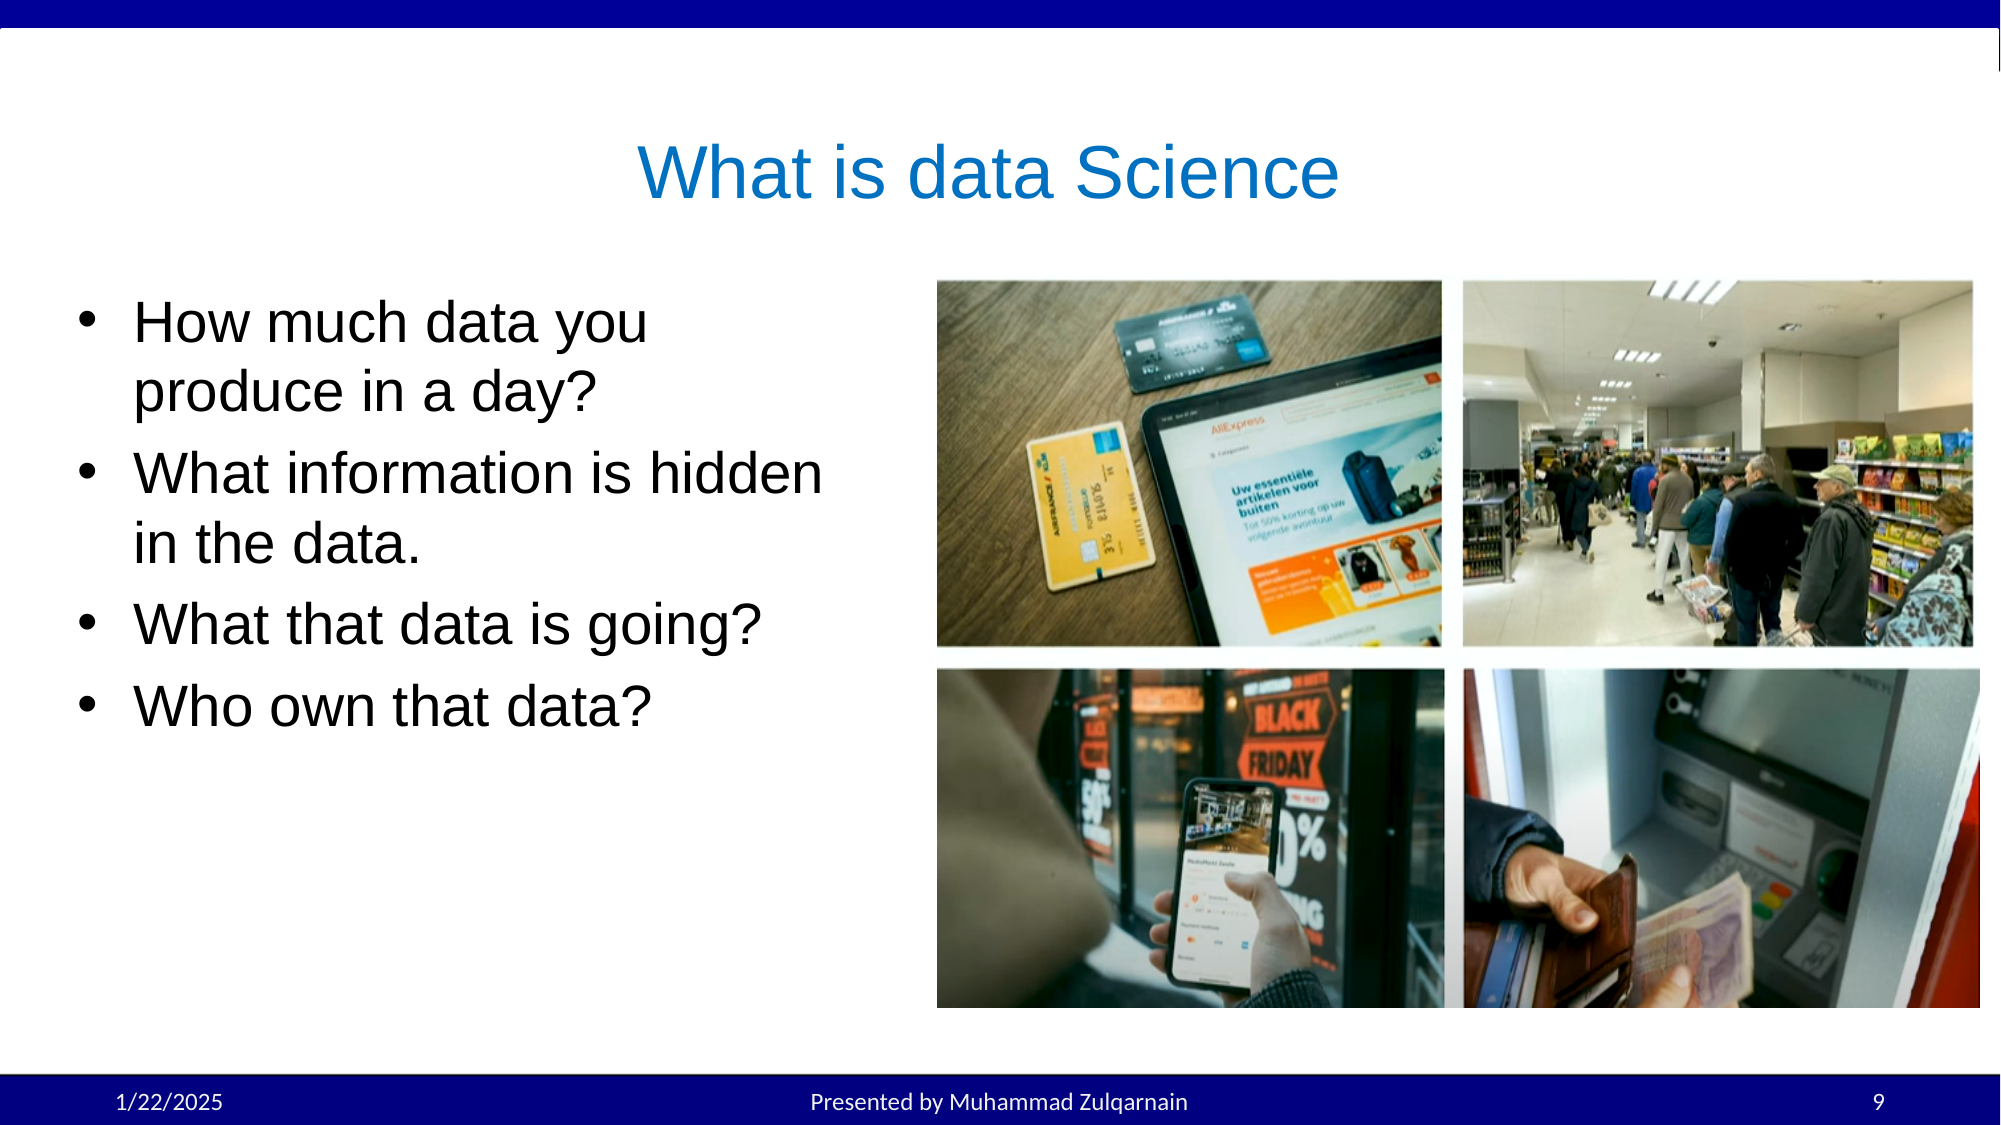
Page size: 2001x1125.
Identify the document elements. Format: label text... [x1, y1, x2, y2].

title What is data Science [99, 99, 1900, 238]
picture [0, 0, 2001, 1125]
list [937, 274, 1981, 1008]
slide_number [99, 1062, 567, 1125]
footer Presented by Muhammad Zulqarnain [683, 1062, 1317, 1125]
slide_number ‹#› [1433, 1062, 1900, 1125]
text_box How much data you produce in a day? What information is hidden in the data. What that data is going? Who own that data? [62, 276, 859, 896]
